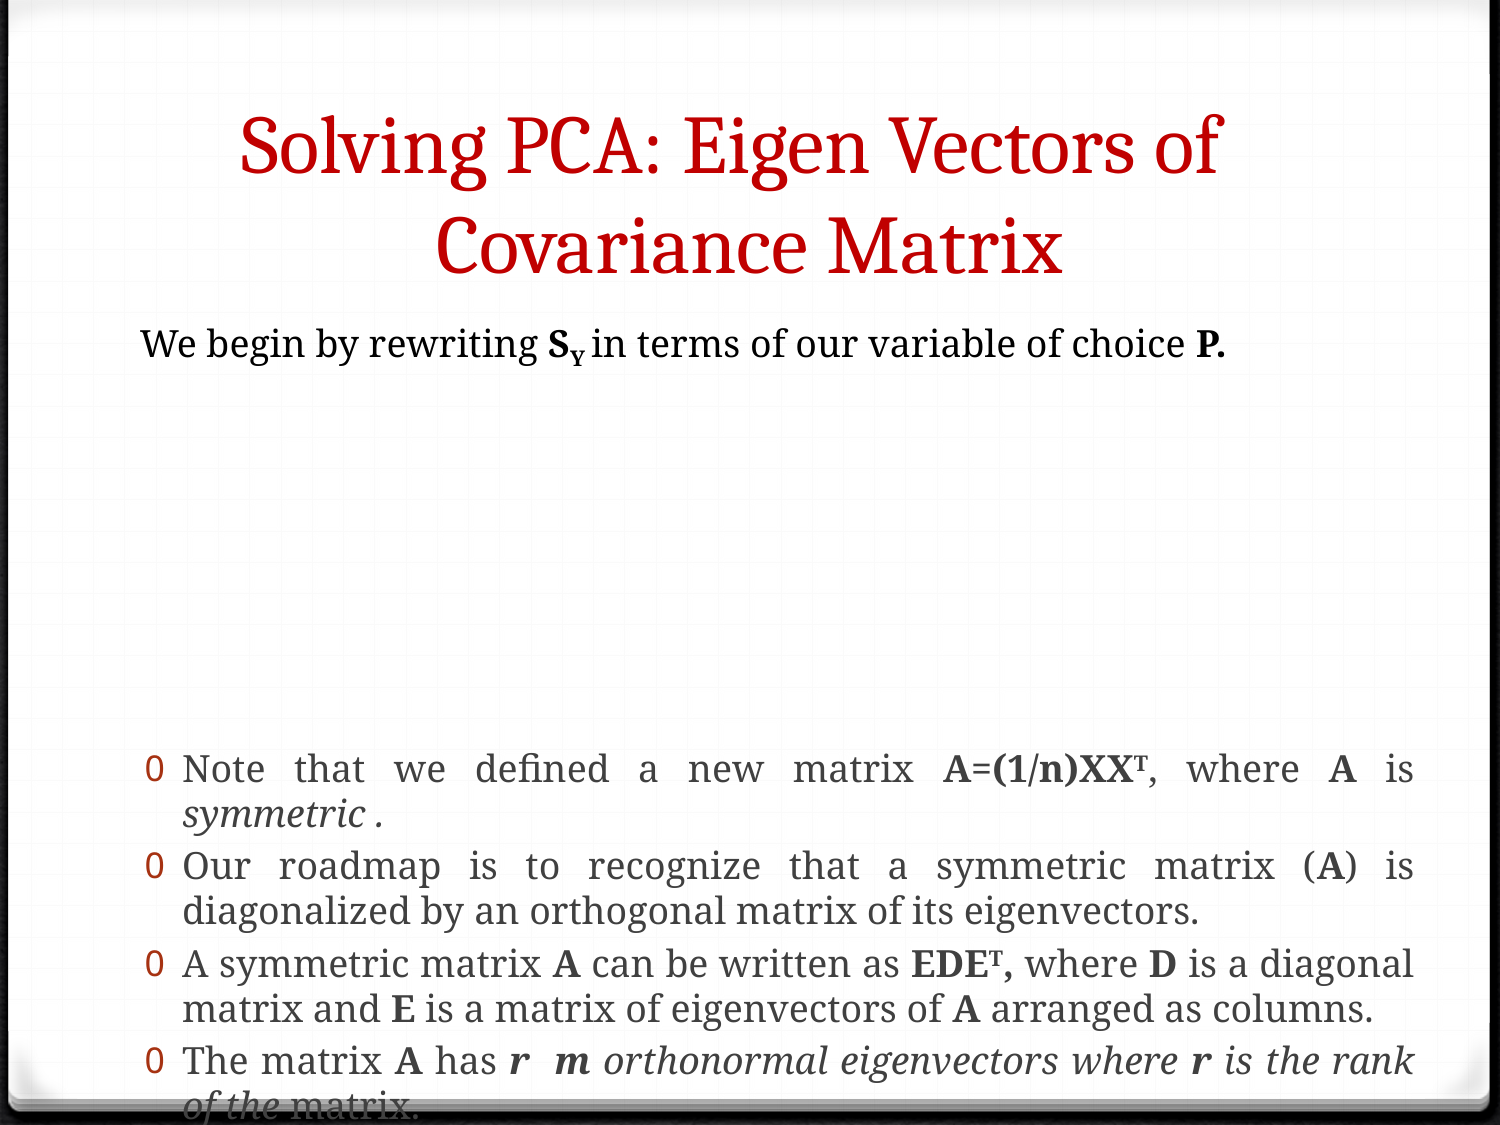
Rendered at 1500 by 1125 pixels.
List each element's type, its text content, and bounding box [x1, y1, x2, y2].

title Solving PCA: Eigen Vectors of Covariance Matrix [90, 71, 1410, 309]
picture [0, 0, 1500, 1125]
text_box We begin by rewriting SY in terms of our variable of choice P. [124, 312, 1250, 379]
